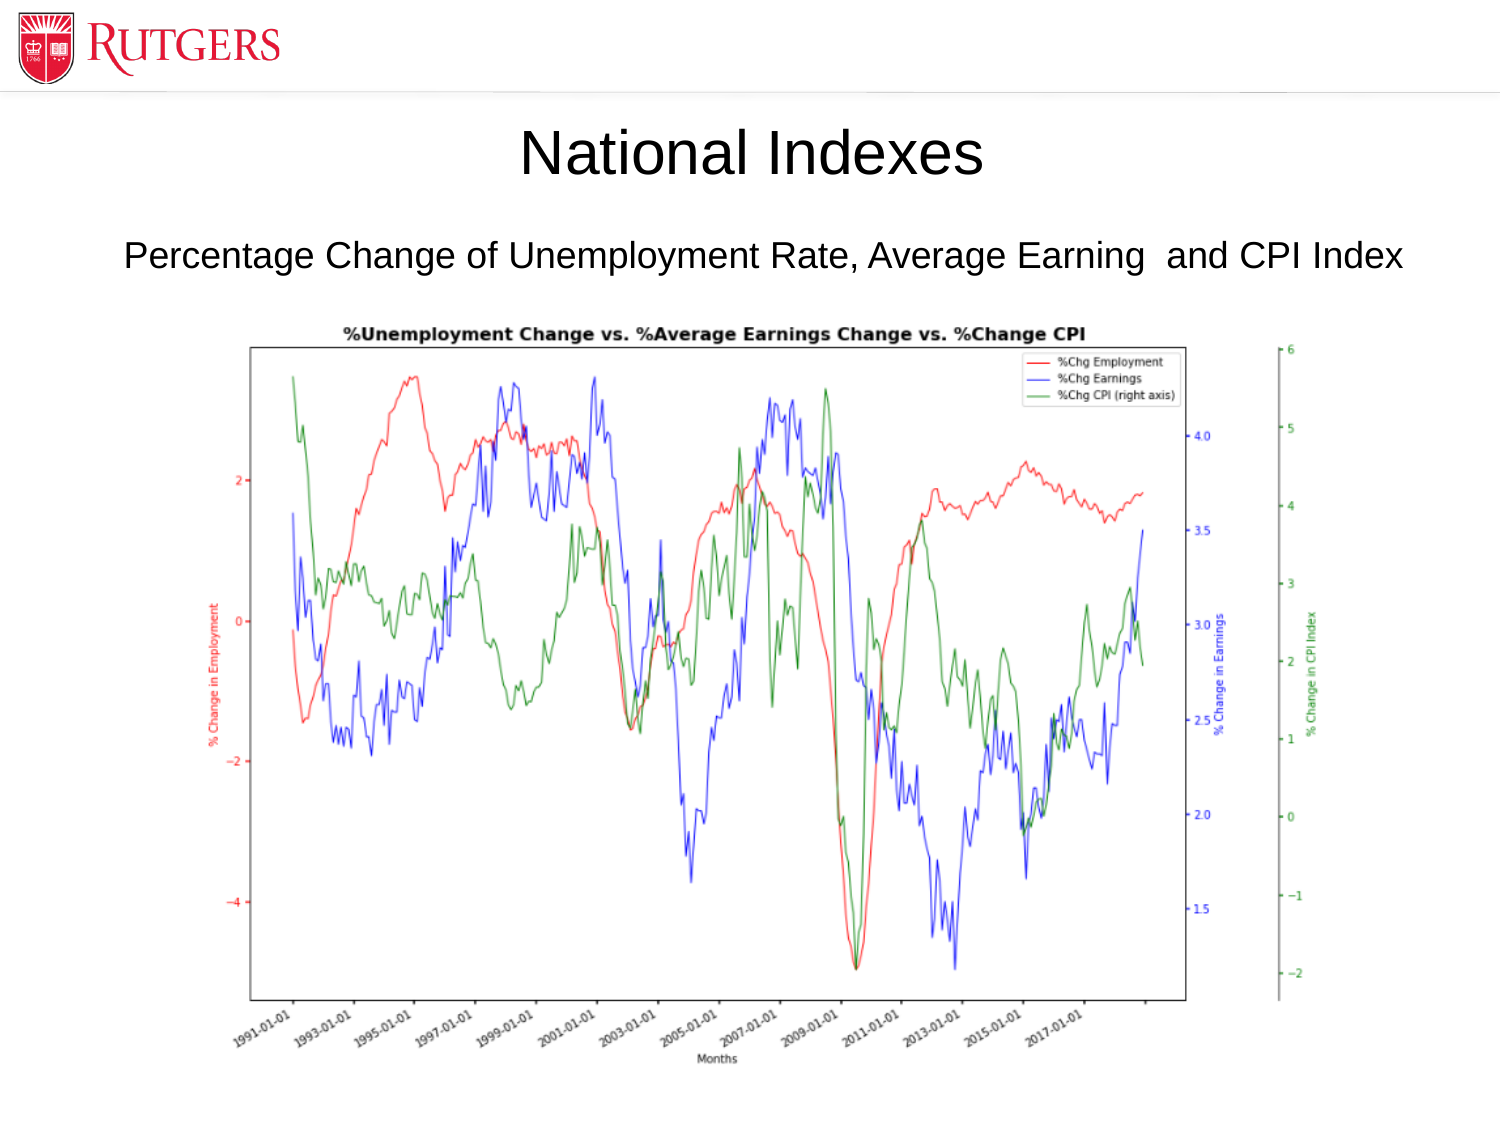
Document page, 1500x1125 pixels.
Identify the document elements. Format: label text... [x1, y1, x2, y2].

picture [166, 313, 1333, 1085]
text_box Percentage Change of Unemployment Rate, Average Earning and CPI Index [91, 223, 1436, 284]
title National Indexes [33, 110, 1472, 195]
